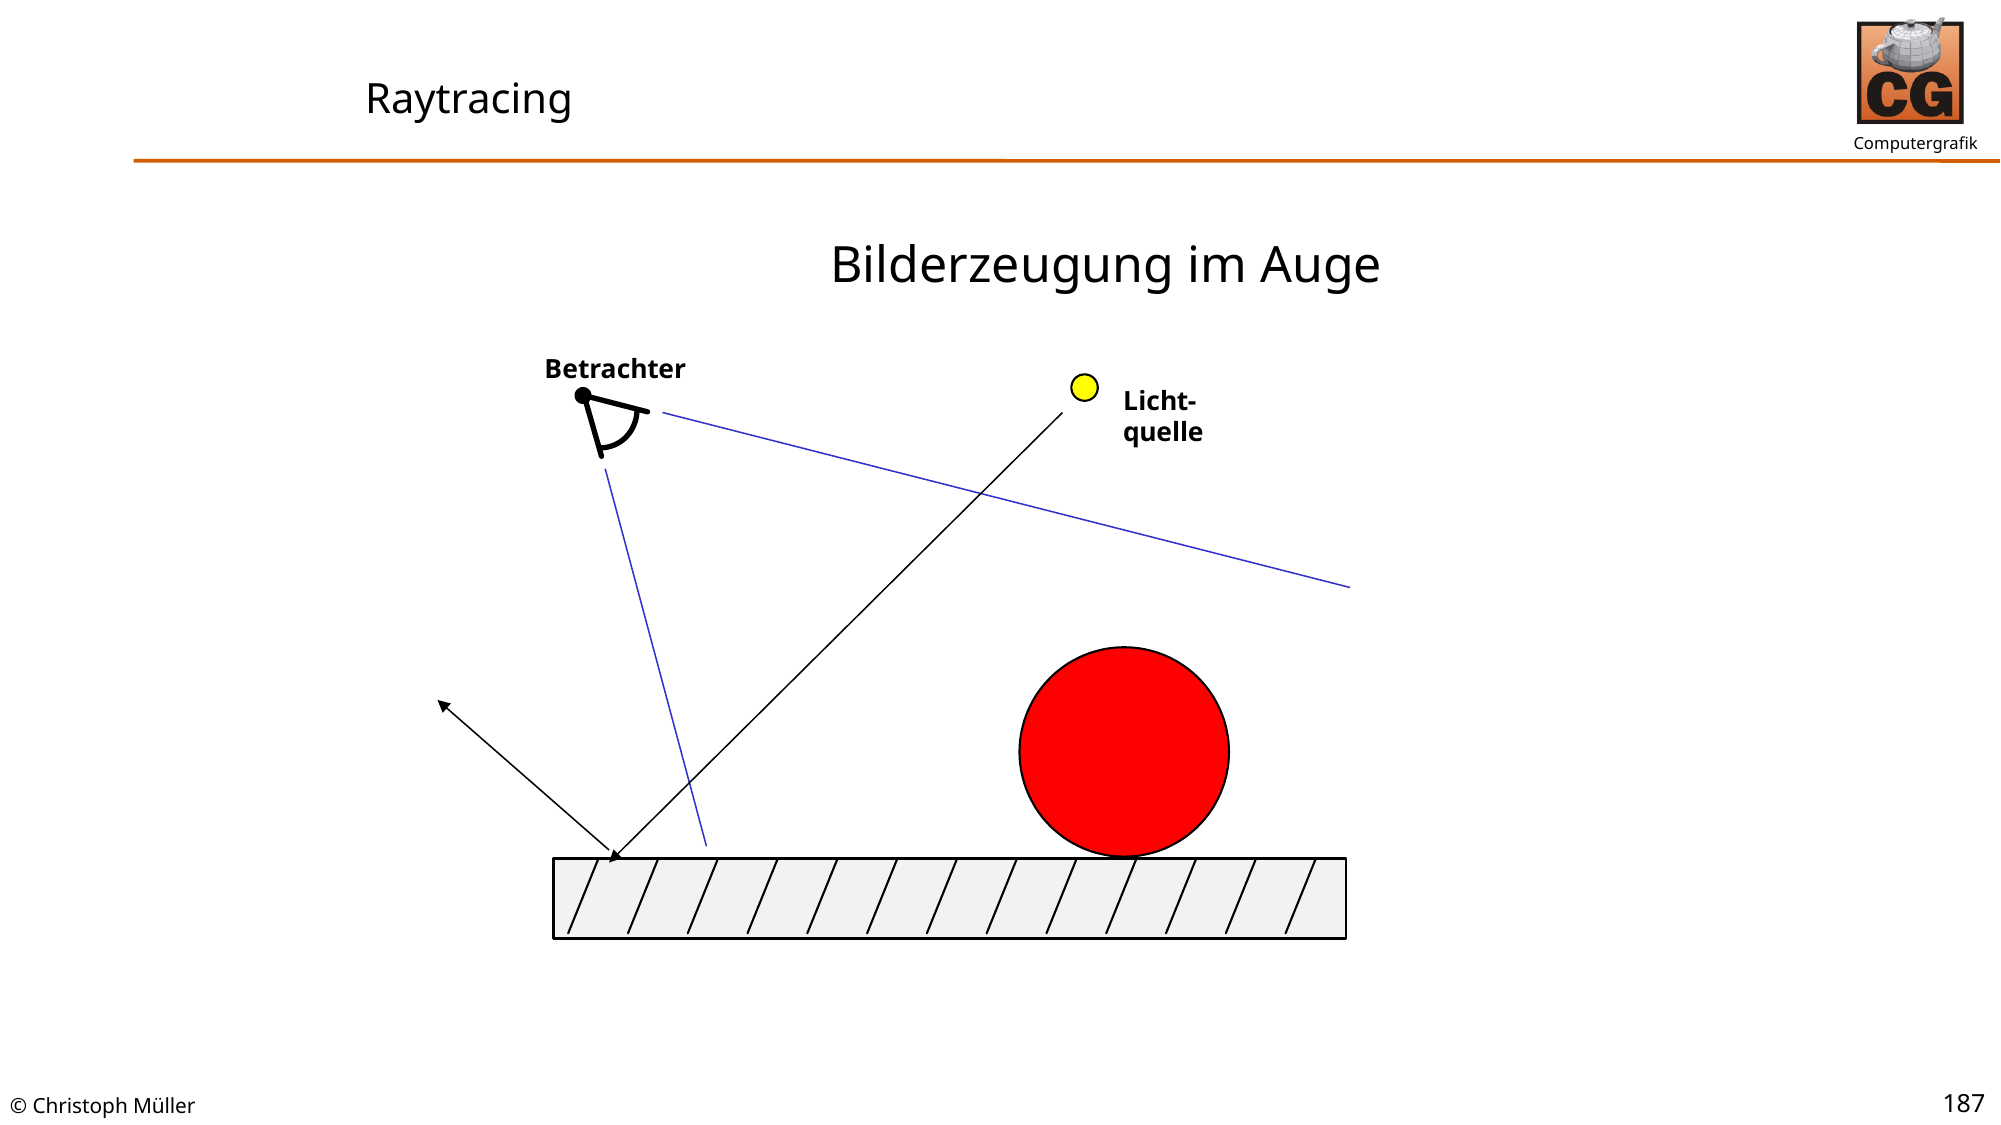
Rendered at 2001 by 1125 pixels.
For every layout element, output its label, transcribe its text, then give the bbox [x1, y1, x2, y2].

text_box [537, 349, 1363, 951]
text_box Raytracing [350, 42, 1343, 151]
picture [1850, 15, 1970, 130]
subtitle Bilderzeugung im Auge [524, 224, 1688, 976]
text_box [437, 412, 1063, 863]
